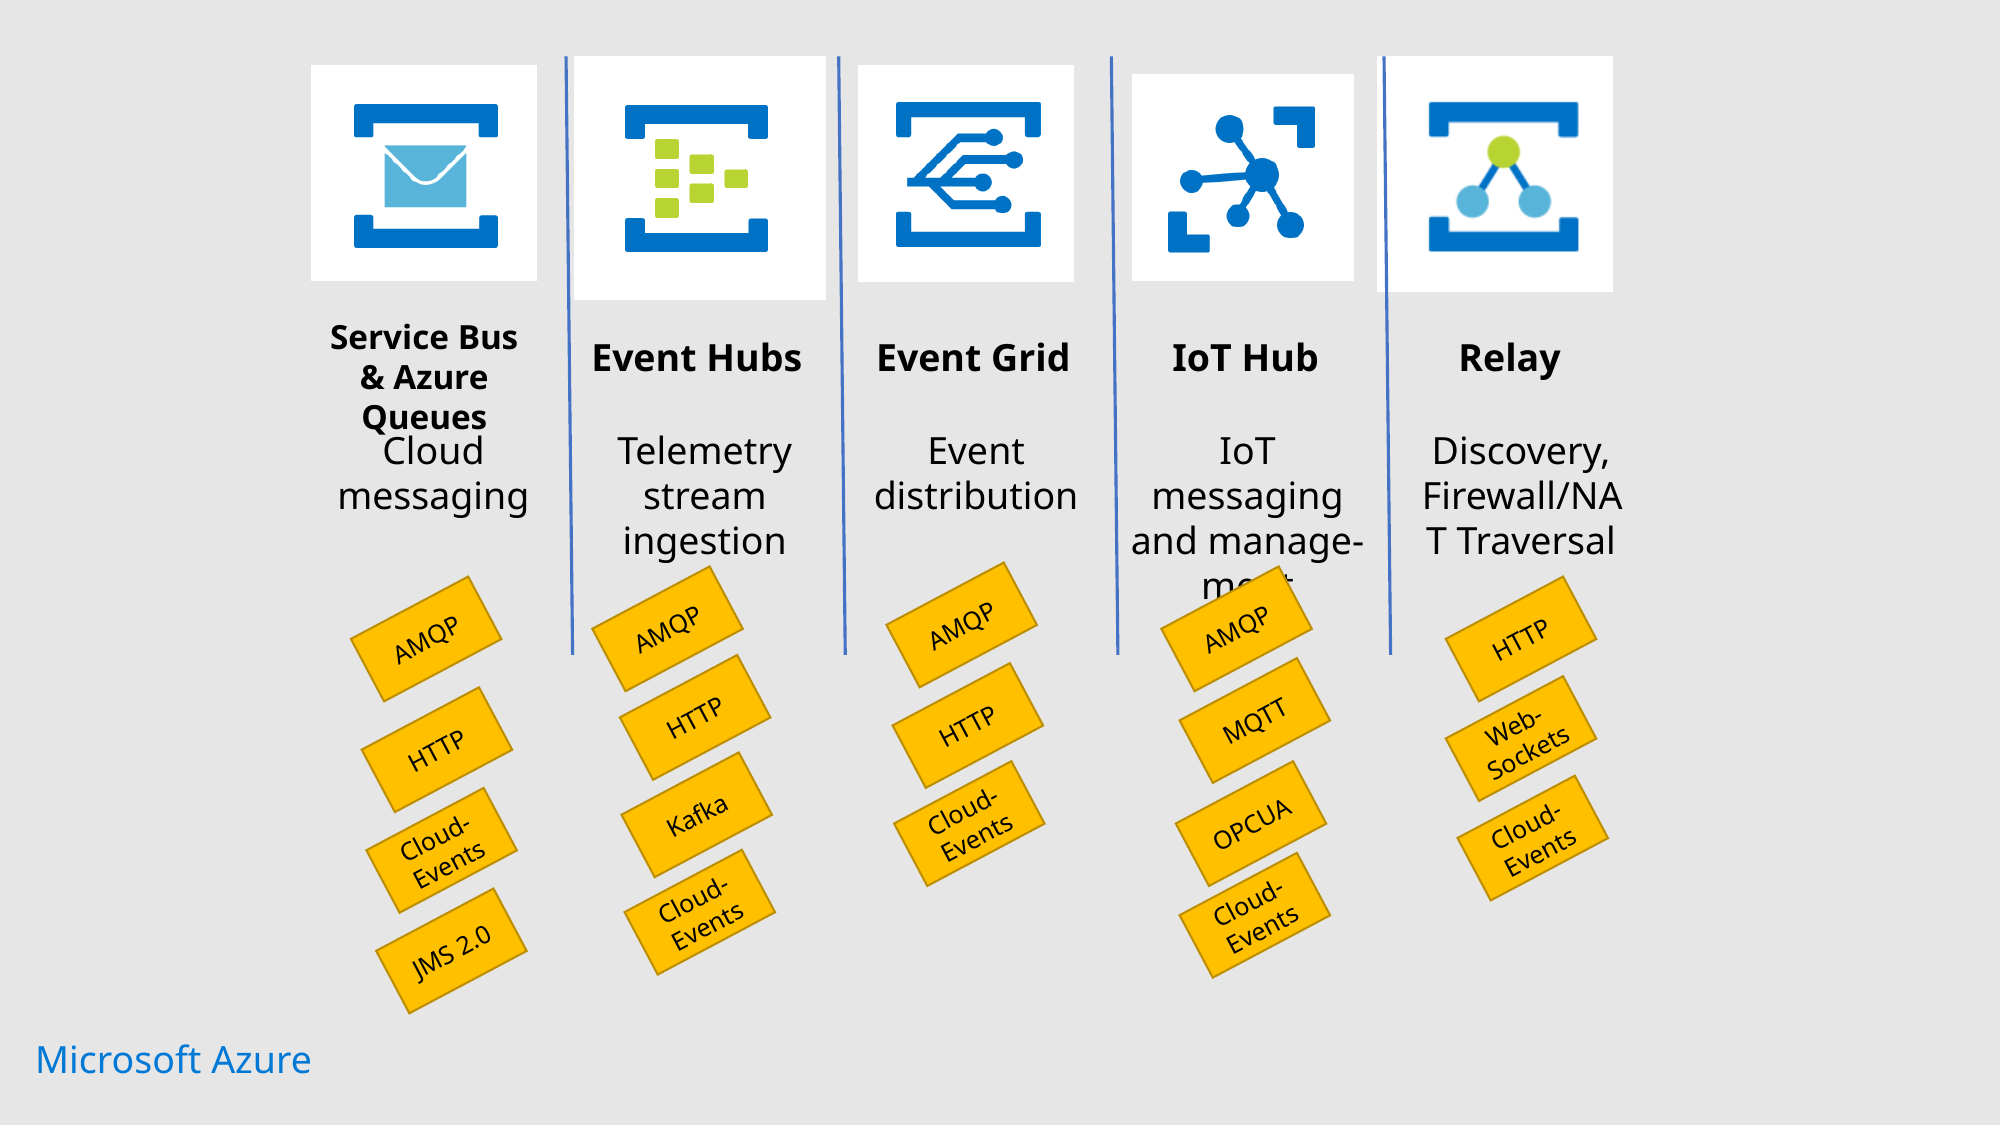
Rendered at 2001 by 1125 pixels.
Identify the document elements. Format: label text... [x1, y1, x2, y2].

text_box Cloud-Events [892, 759, 1046, 888]
text_box Cloud-Events [364, 786, 519, 915]
text_box Service Bus & Azure Queues [299, 308, 550, 444]
text_box OPCUA [1174, 759, 1328, 888]
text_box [565, 56, 573, 655]
text_box Event distribution [856, 419, 1097, 524]
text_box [838, 56, 846, 655]
text_box Telemetry stream ingestion [584, 419, 825, 569]
text_box HTTP [1444, 575, 1598, 703]
picture [1132, 74, 1354, 281]
text_box HTTP [891, 661, 1045, 790]
text_box JMS 2.0 [374, 887, 529, 1015]
picture [1391, 56, 1613, 292]
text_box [1111, 56, 1118, 655]
text_box AMQP [349, 575, 503, 703]
text_box Kafka [620, 751, 774, 879]
picture [1377, 56, 1383, 292]
text_box AMQP [1159, 565, 1314, 693]
text_box AMQP [885, 561, 1039, 689]
picture [311, 65, 537, 281]
text_box IoT messaging and manage-ment [1118, 419, 1380, 614]
text_box HTTP [618, 653, 772, 782]
text_box AMQP [590, 565, 745, 693]
text_box MQTT [1178, 656, 1332, 785]
text_box Event Hubs [573, 326, 823, 387]
text_box Event Grid [859, 326, 1088, 387]
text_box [1383, 56, 1391, 655]
text_box Cloud-Events [1456, 774, 1610, 902]
text_box IoT Hub [1131, 326, 1360, 387]
text_box Web-Sockets [1444, 674, 1598, 803]
text_box Cloud messaging [313, 419, 554, 524]
text_box Cloud-Events [623, 848, 777, 976]
picture [574, 56, 826, 300]
text_box HTTP [360, 685, 514, 814]
text_box Relay [1395, 326, 1624, 387]
picture [858, 65, 1074, 282]
text_box Microsoft Azure [20, 1028, 328, 1089]
text_box Cloud-Events [1178, 851, 1332, 979]
text_box Discovery, Firewall/NAT Traversal [1400, 419, 1642, 569]
